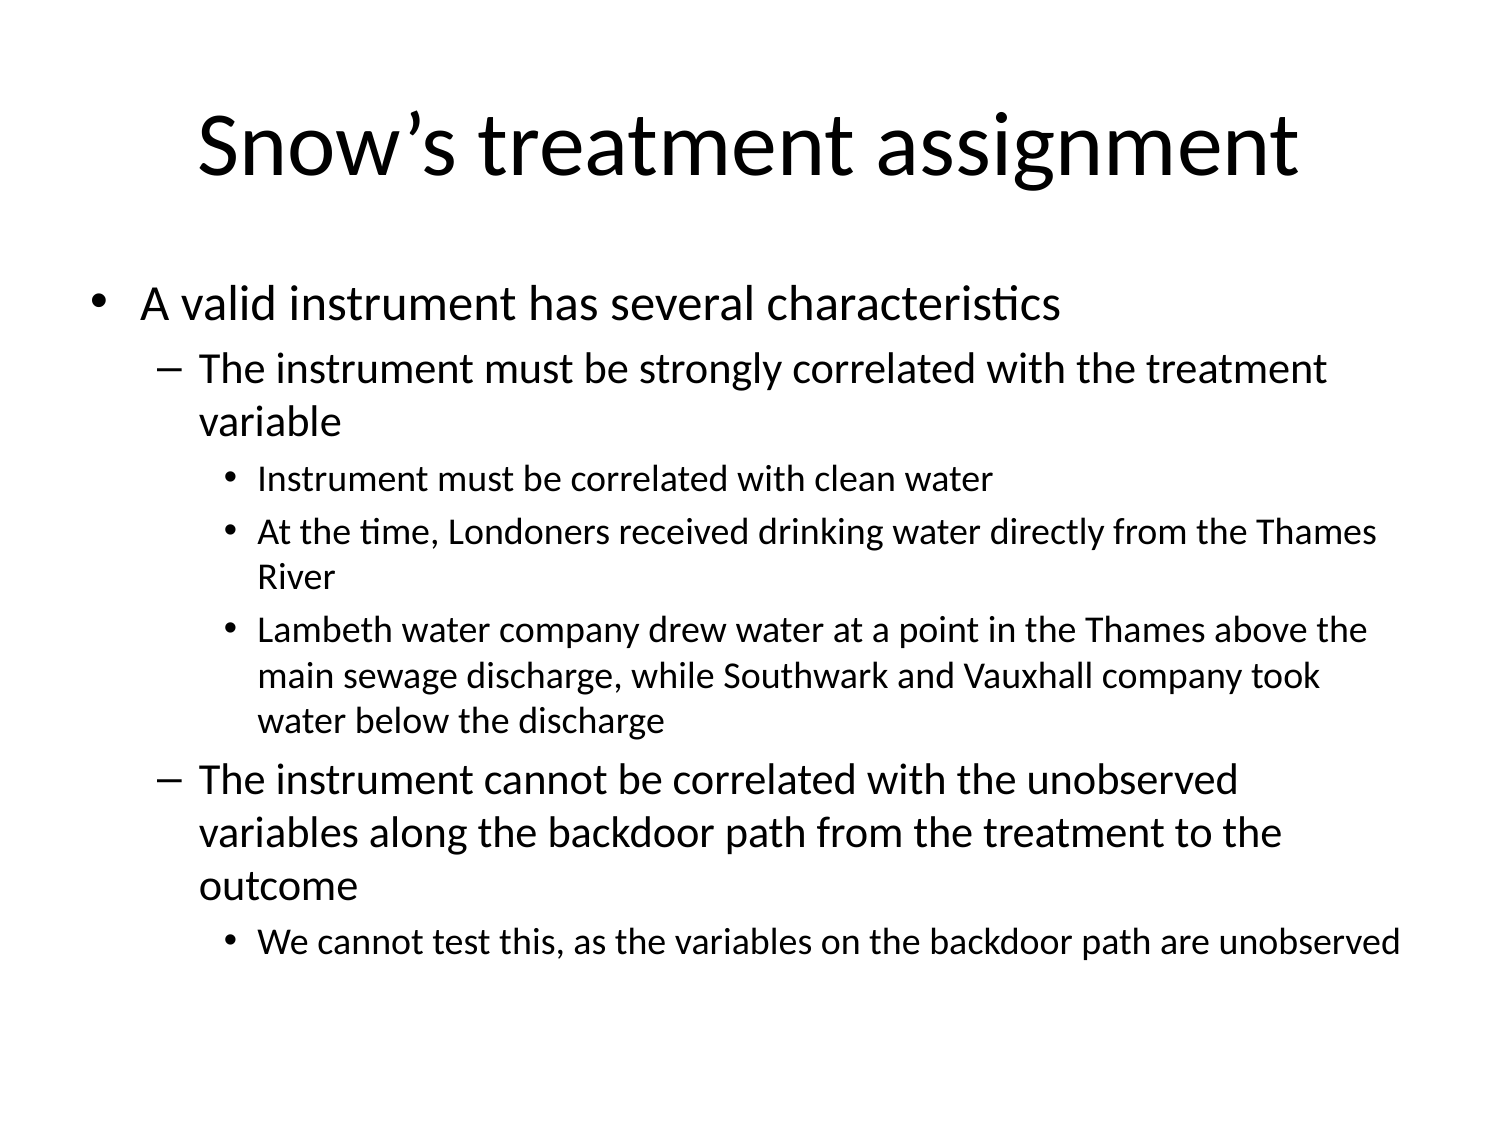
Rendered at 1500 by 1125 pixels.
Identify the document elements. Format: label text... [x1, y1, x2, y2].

list A valid instrument has several characteristics The instrument must be strongly correlated with the treatment variable Instrument must be correlated with clean water At the time, Londoners received drinking water directly from the Thames River Lambeth water company drew water at a point in the Thames above the main sewage discharge, while Southwark and Vauxhall company took water below the discharge The instrument cannot be correlated with the unobserved variables along the backdoor path from the treatment to the outcome We cannot test this, as the variables on the backdoor path are unobserved [75, 262, 1425, 1005]
title Snow’s treatment assignment [75, 45, 1425, 233]
